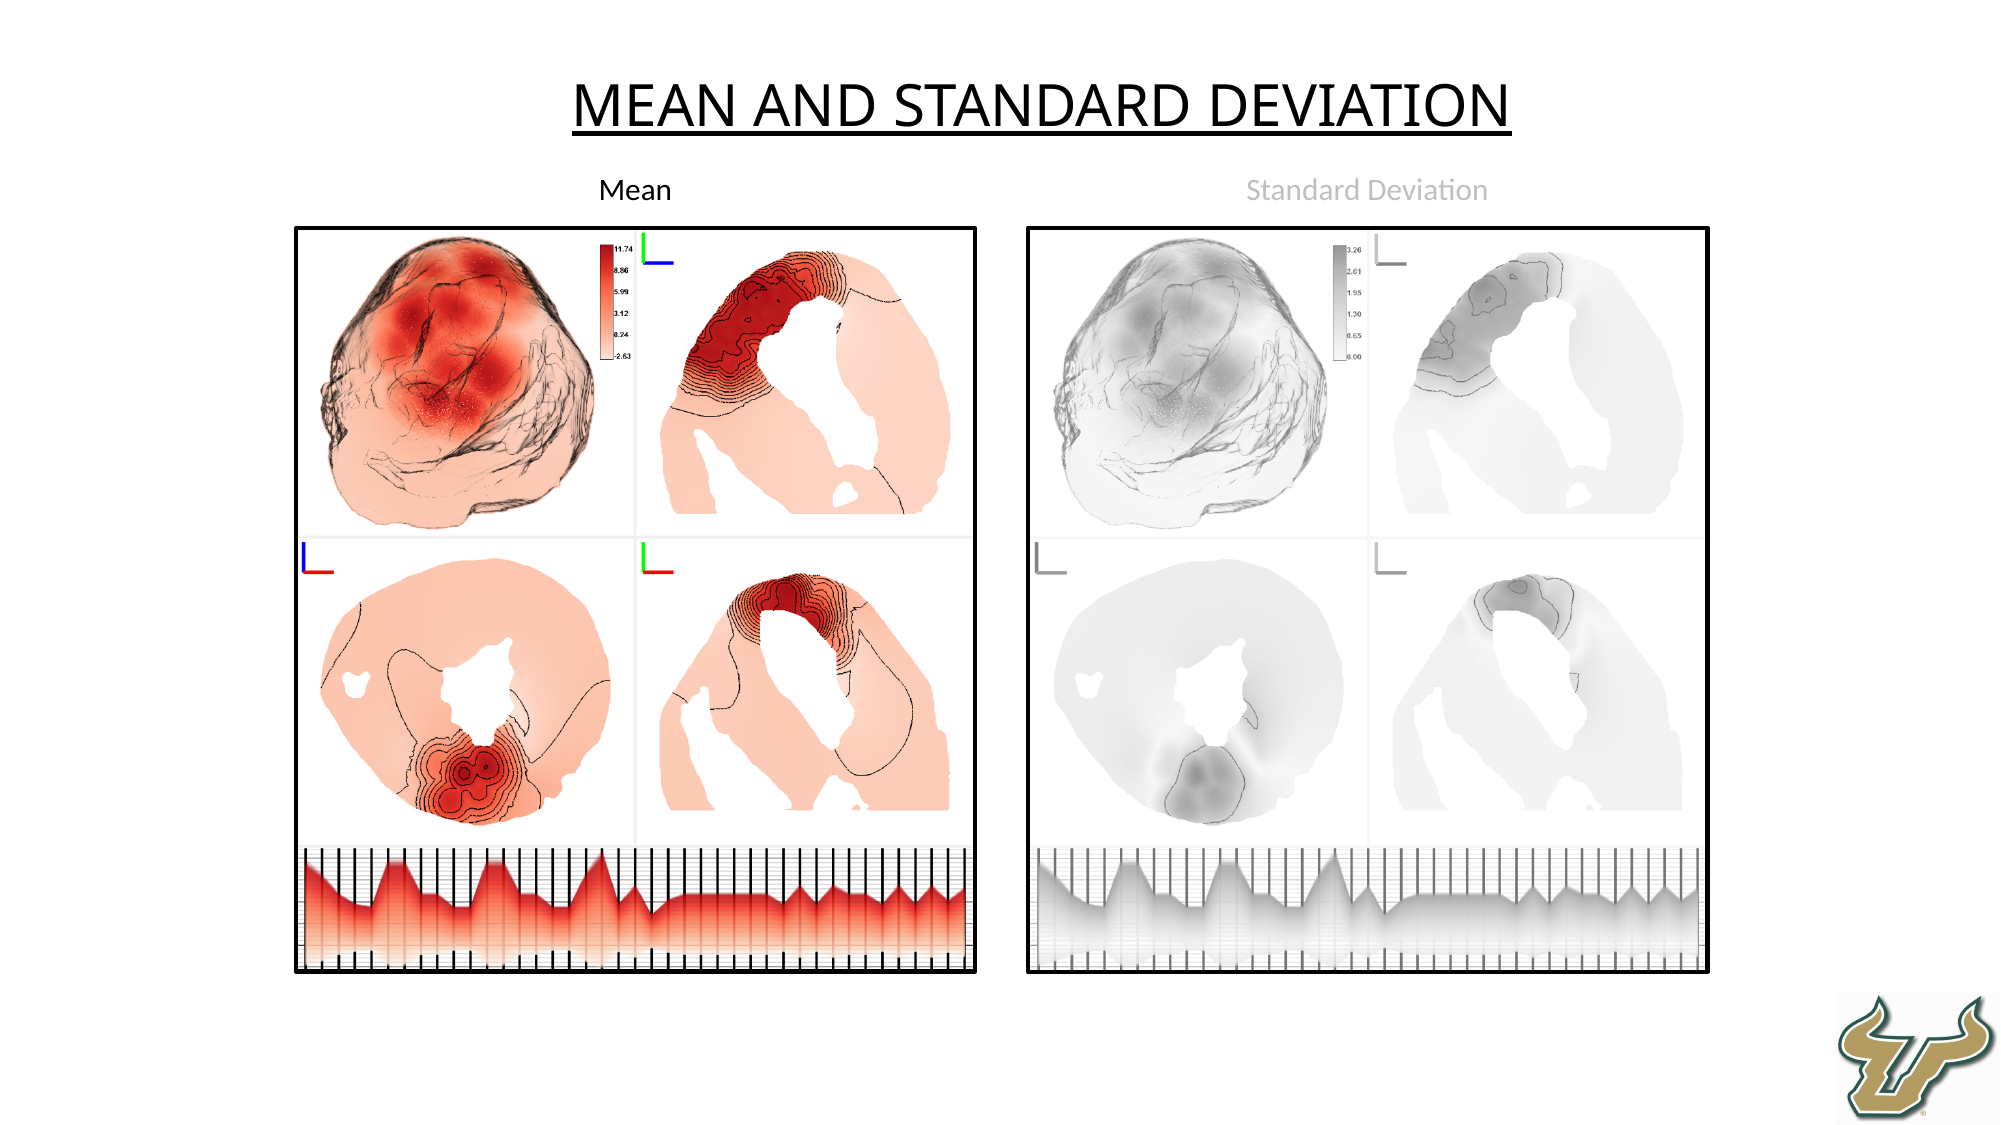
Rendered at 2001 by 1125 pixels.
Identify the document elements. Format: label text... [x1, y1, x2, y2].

text_box Standard Deviation [1231, 161, 1504, 214]
picture [297, 230, 973, 970]
picture [1030, 229, 1706, 970]
text_box Mean [583, 161, 688, 214]
picture [1835, 992, 2000, 1124]
list Mean and Standard Deviation [472, 43, 1528, 172]
